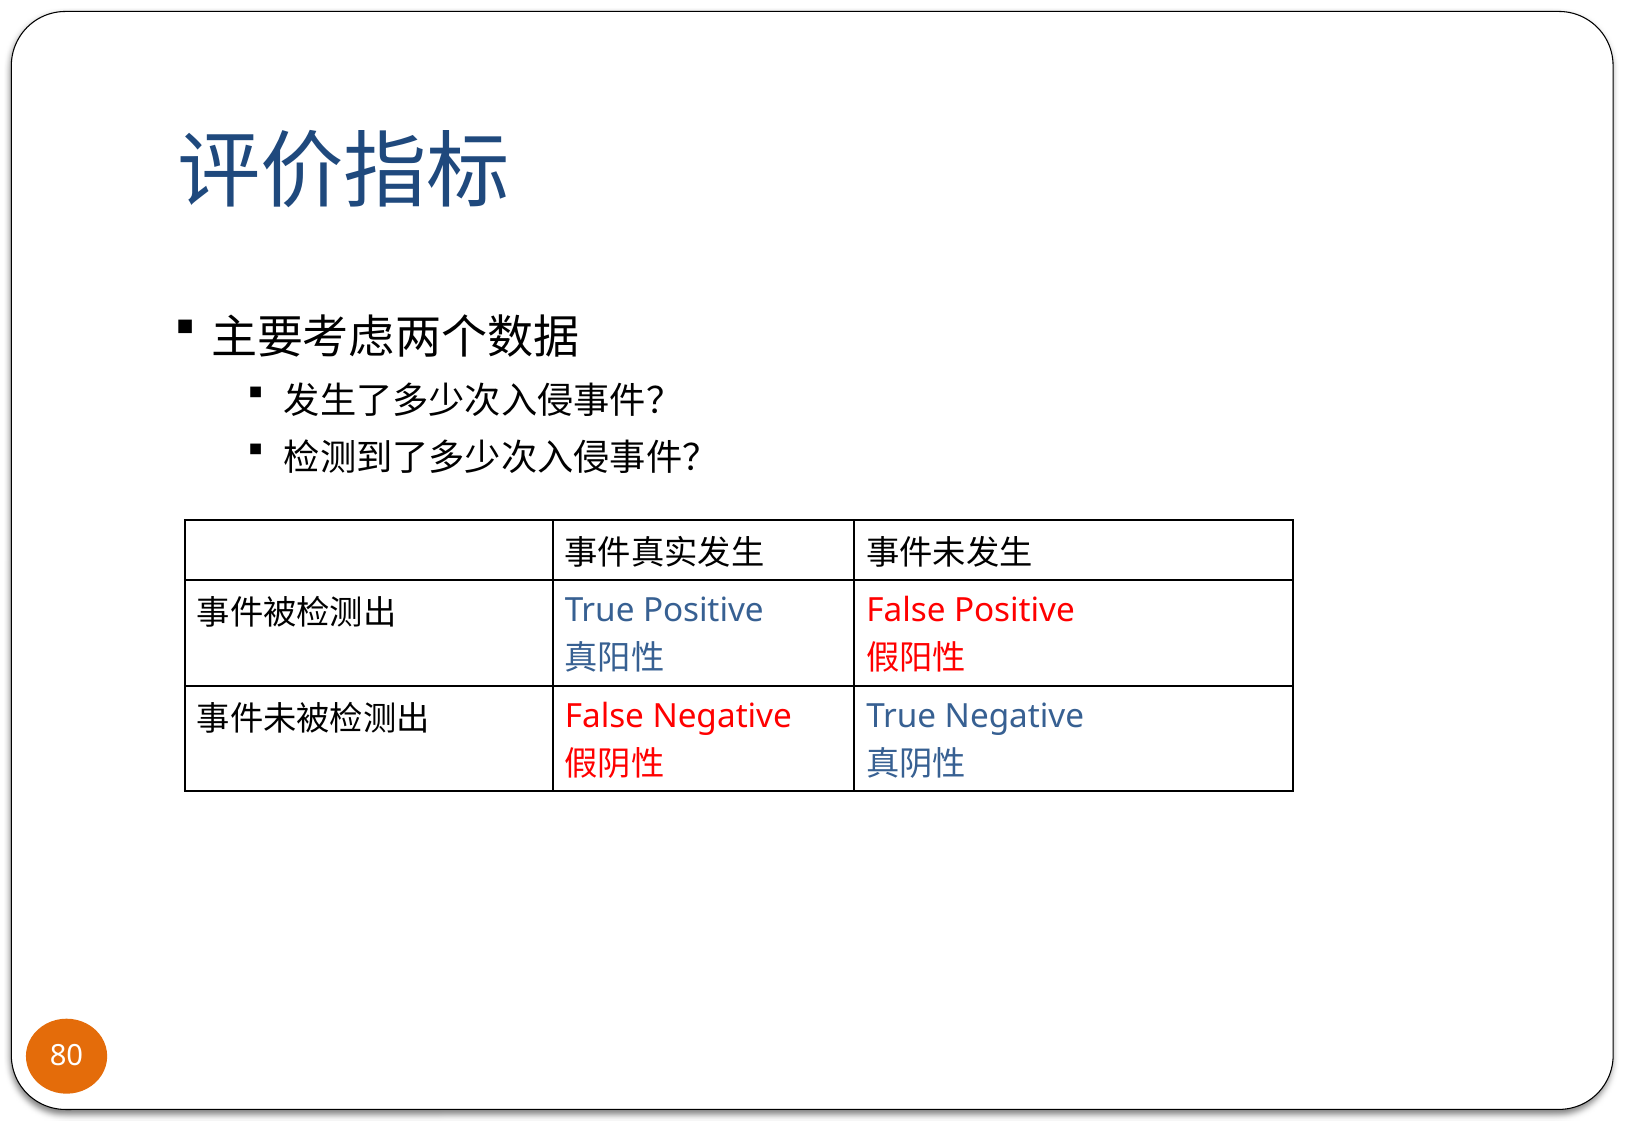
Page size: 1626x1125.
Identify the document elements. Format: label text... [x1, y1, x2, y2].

table_cell True Positive 真阳性 [554, 581, 853, 685]
title 评价指标 [162, 45, 1544, 233]
table_header 事件未发生 [855, 521, 1292, 579]
table_cell False Negative 假阴性 [554, 687, 853, 790]
text_box 主要考虑两个数据 发生了多少次入侵事件？ 检测到了多少次入侵事件？ [162, 299, 1213, 487]
table_header [186, 521, 552, 579]
table_header 事件真实发生 [554, 521, 853, 579]
slide_number 80 [25, 1018, 108, 1094]
table_cell 事件被检测出 [186, 581, 552, 685]
table_cell 事件未被检测出 [186, 687, 552, 790]
table_cell True Negative 真阴性 [855, 687, 1292, 790]
table_cell False Positive 假阳性 [855, 581, 1292, 685]
